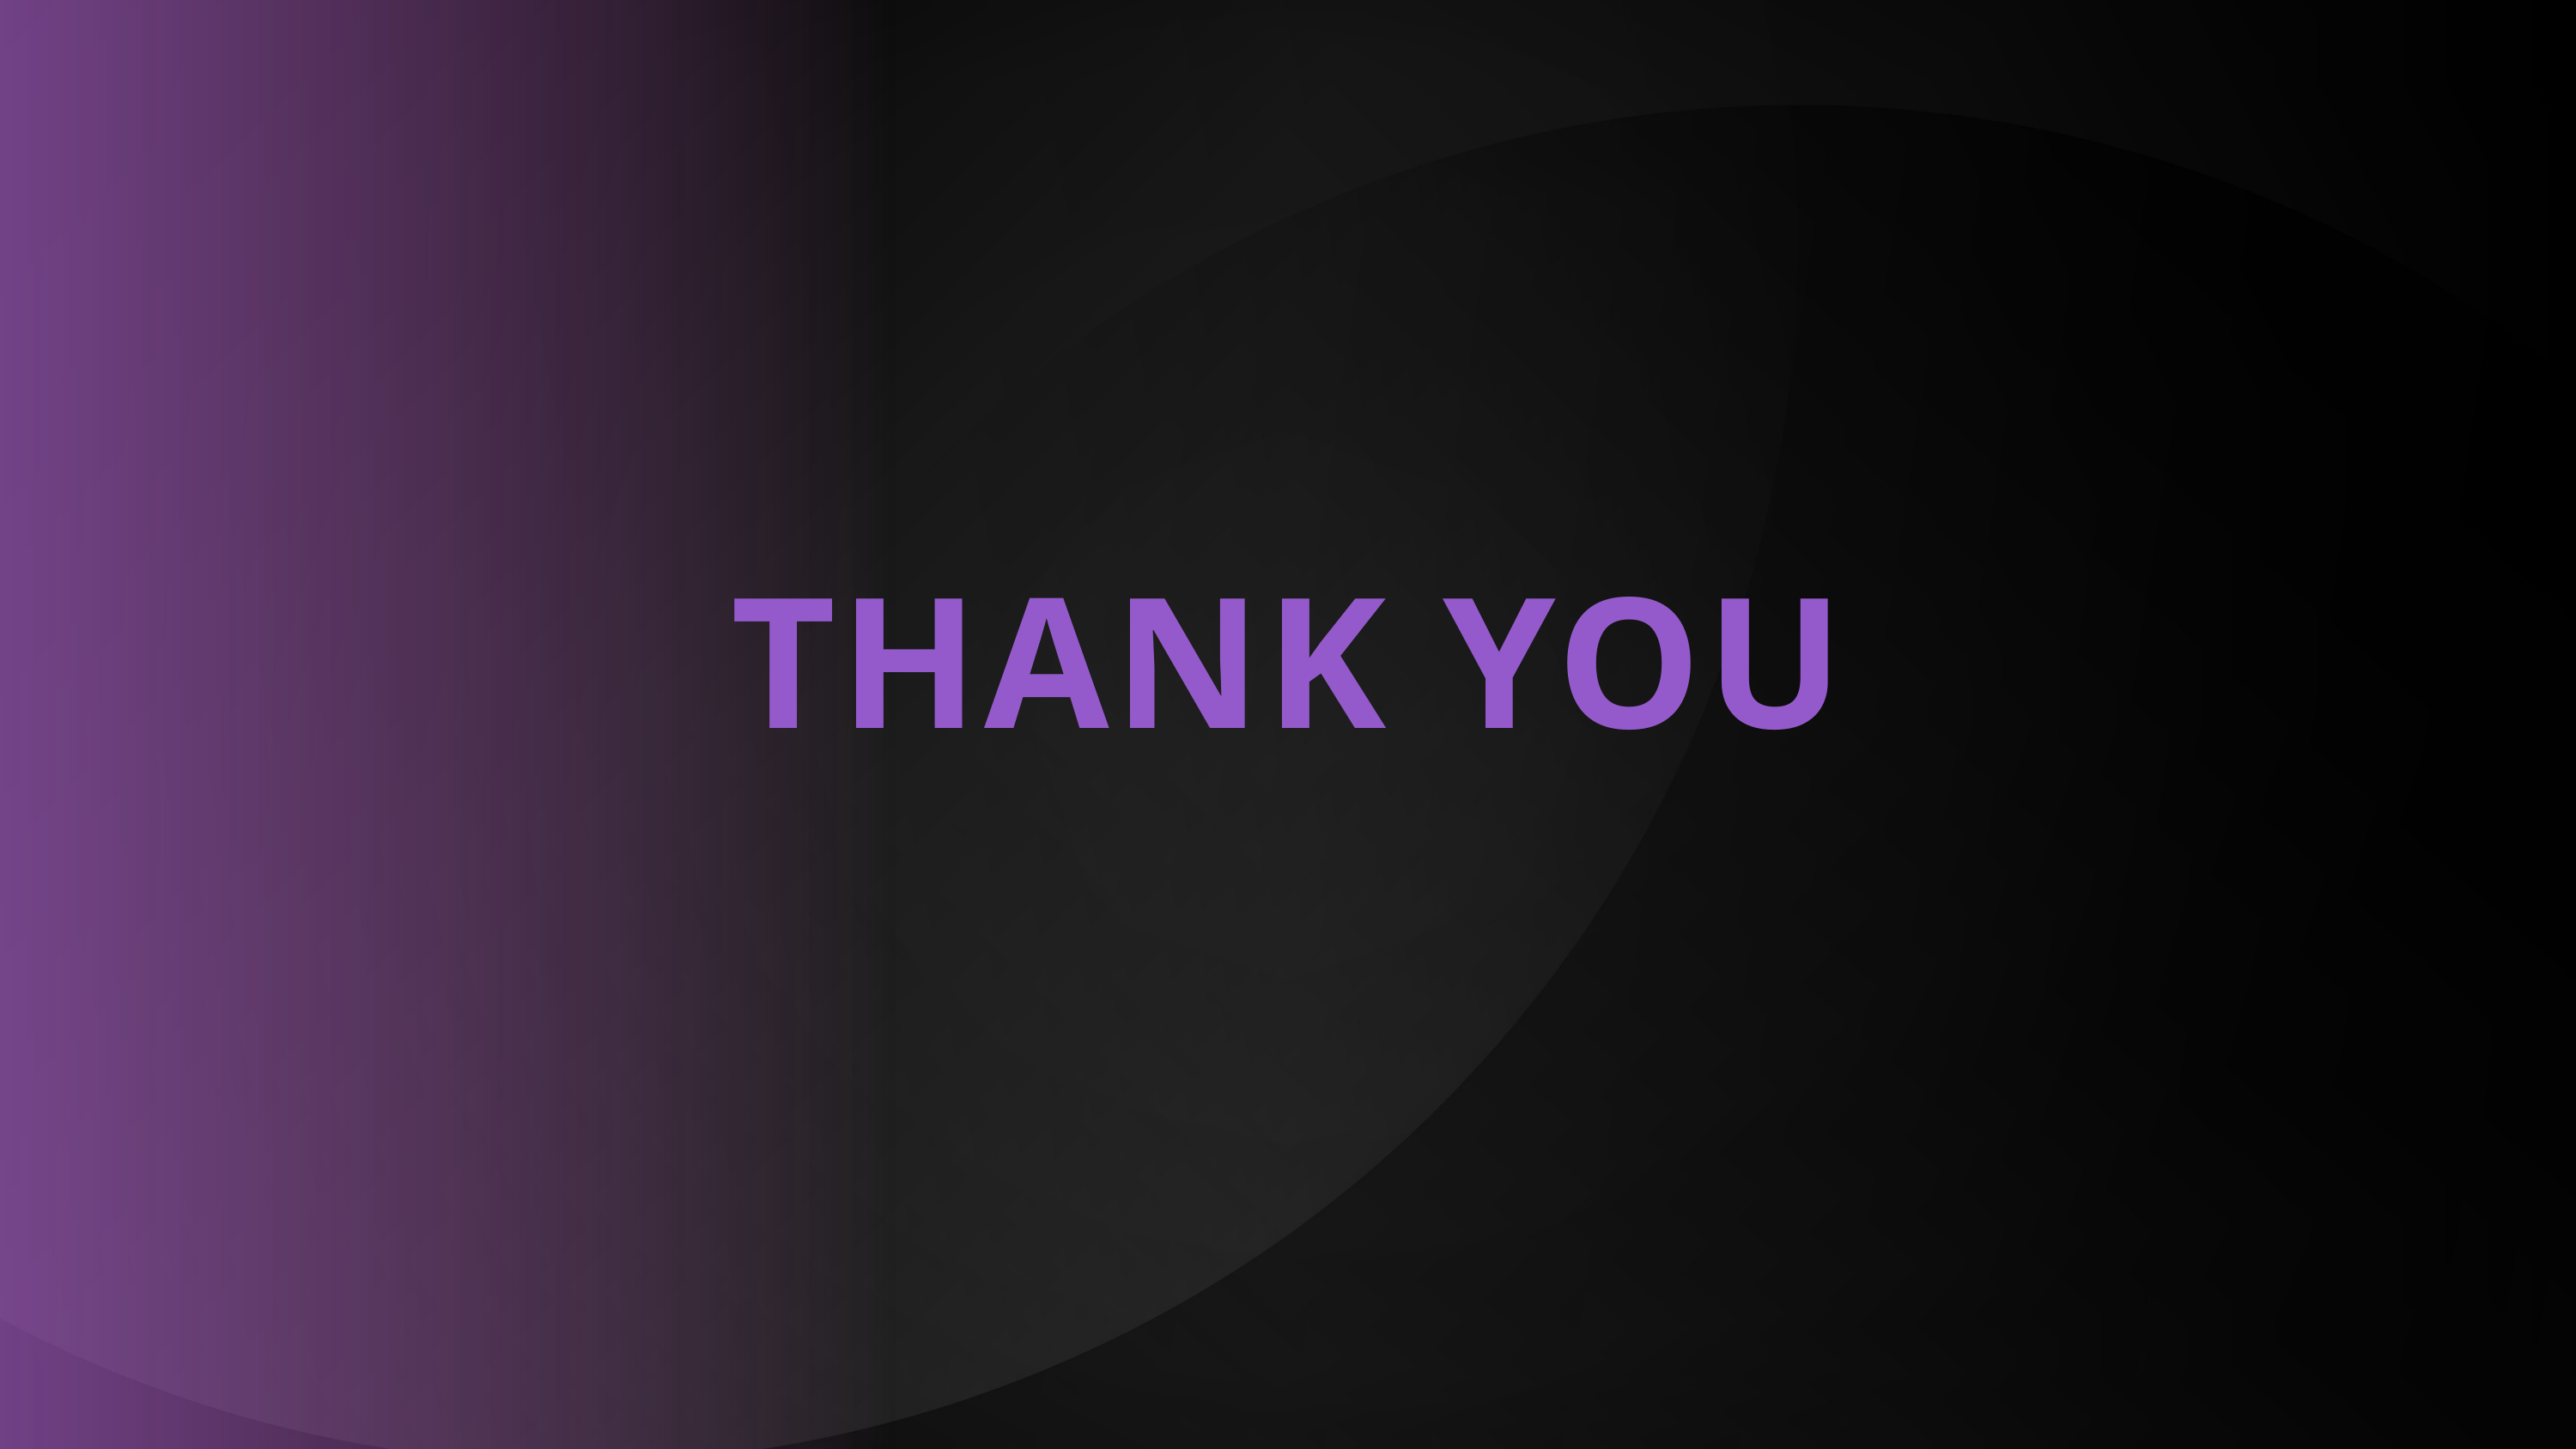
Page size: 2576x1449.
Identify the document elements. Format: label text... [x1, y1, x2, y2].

text_box THANK YOU [700, 555, 1876, 765]
text_box [896, 0, 2576, 1449]
text_box [0, 0, 896, 1449]
